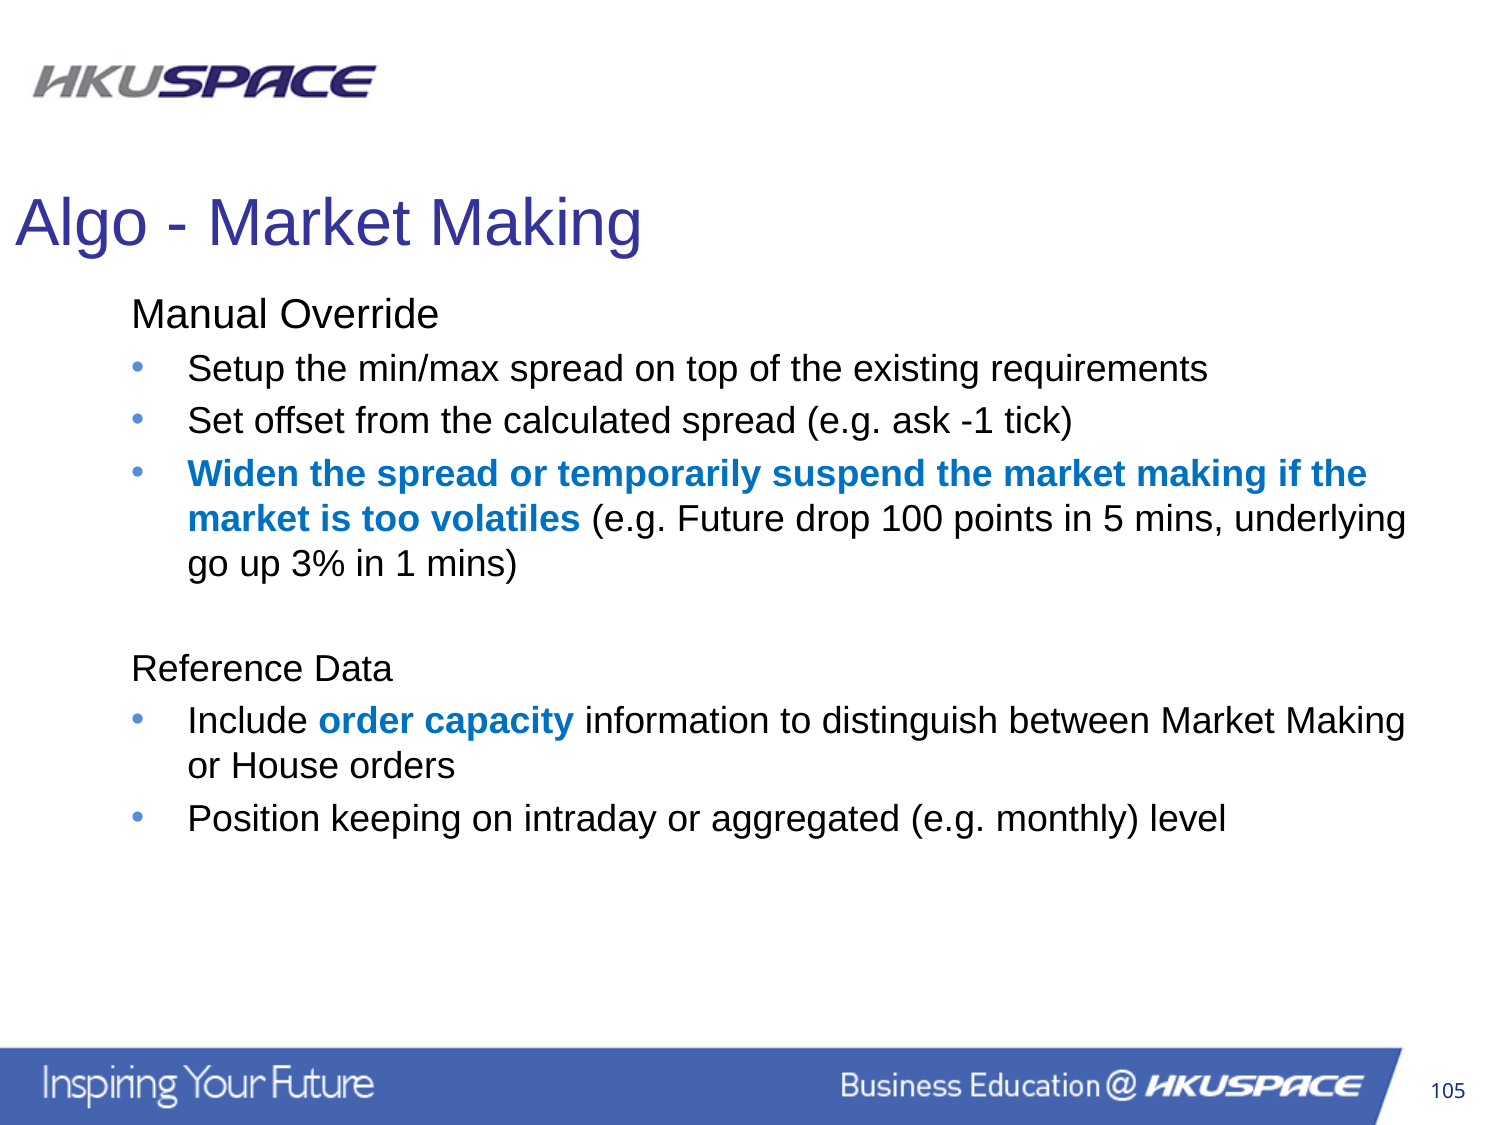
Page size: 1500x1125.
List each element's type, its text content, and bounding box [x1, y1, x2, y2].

title Algo - Market Making [0, 101, 1325, 266]
text_box Manual Override Setup the min/max spread on top of the existing requirements Set offset from the calculated spread (e.g. ask -1 tick) Widen the spread or temporarily suspend the market making if the market is too volatiles (e.g. Future drop 100 points in 5 mins, underlying go up 3% in 1 mins) Reference Data Include order capacity information to distinguish between Market Making or House orders Position keeping on intraday or aggregated (e.g. monthly) level [41, 278, 1459, 1047]
picture [0, 0, 1500, 1125]
slide_number 105 [1415, 1070, 1499, 1125]
